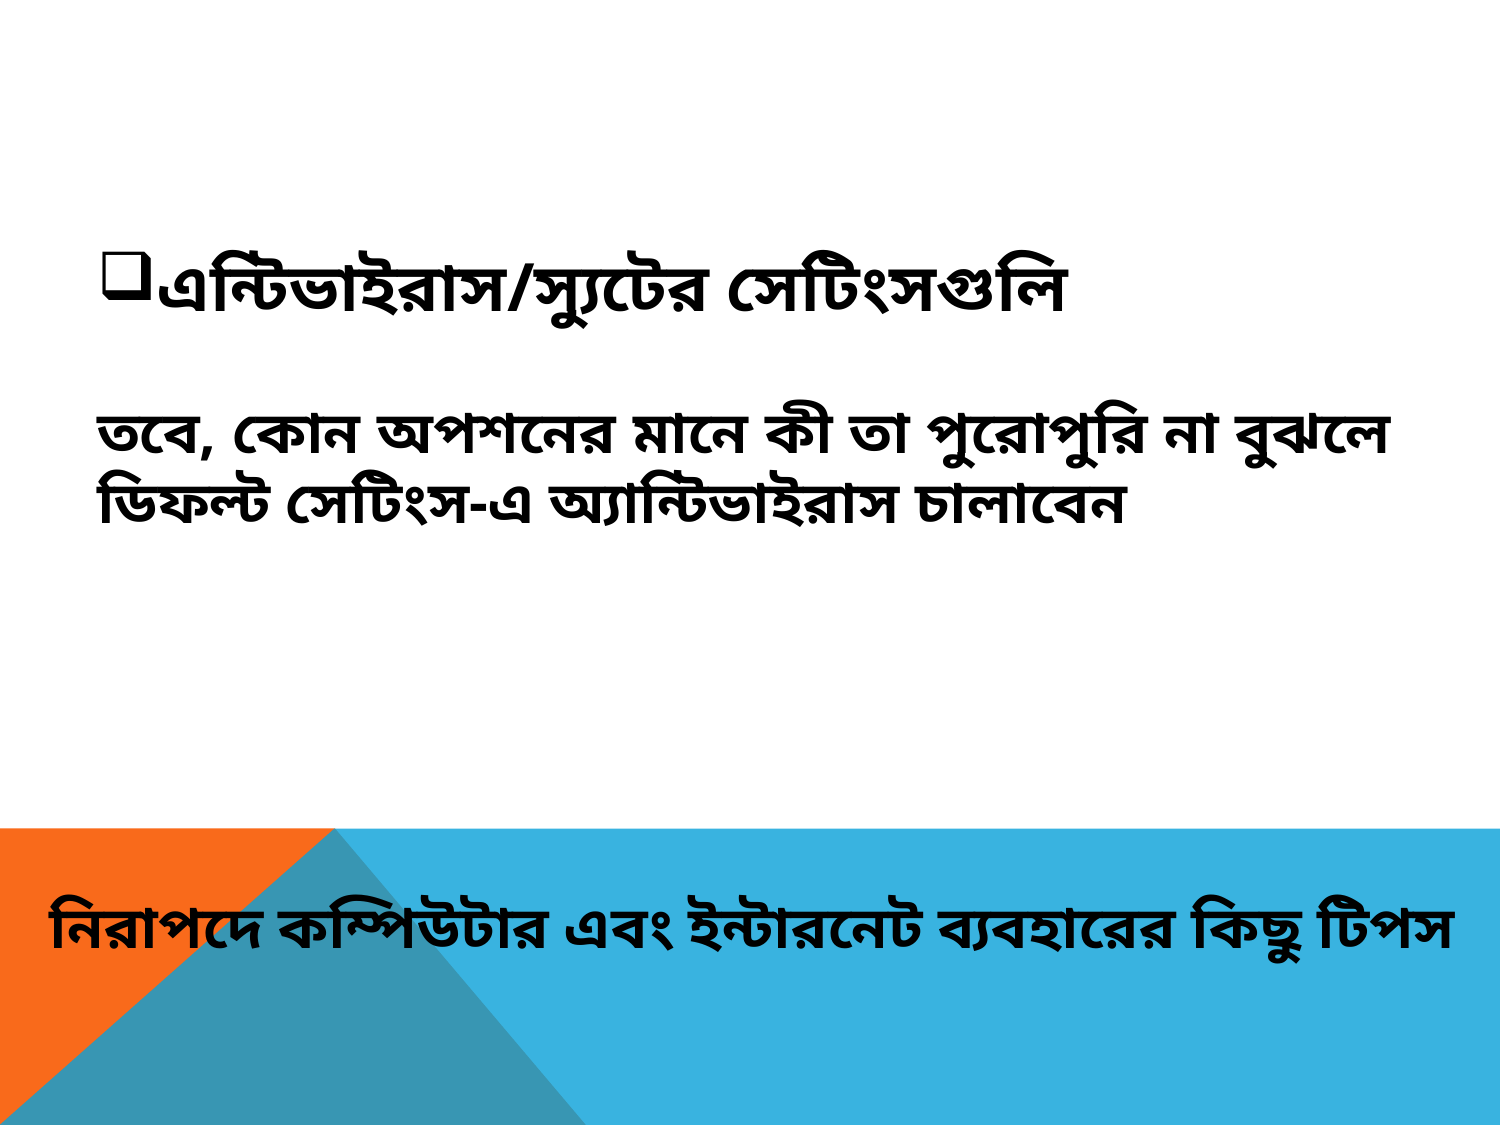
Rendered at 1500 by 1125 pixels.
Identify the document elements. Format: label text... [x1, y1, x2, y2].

text_box এন্টিভাইরাস/স্যুটের সেটিংসগুলি তবে, কোন অপশনের মানে কী তা পুরোপুরি না বুঝলে ডিফল্ট সেটিংস-এ অ্যান্টিভাইরাস চালাবেন [82, 237, 1422, 603]
text_box নিরাপদে কম্পিউটার এবং ইন্টারনেট ব্যবহারের কিছু টিপস [34, 882, 1470, 968]
